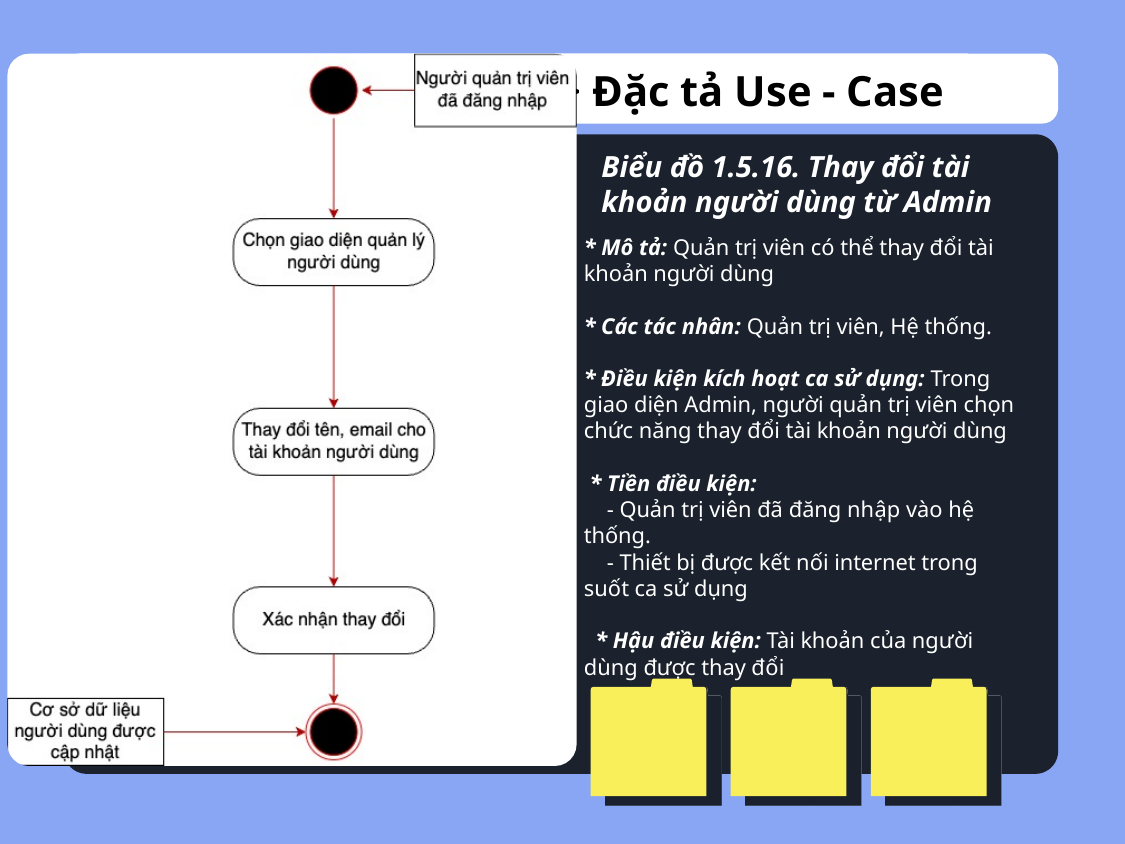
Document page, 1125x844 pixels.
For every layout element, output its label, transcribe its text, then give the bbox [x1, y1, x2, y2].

text_box * Mô tả: Quản trị viên có thể thay đổi tài khoản người dùng * Các tác nhân: Quản trị viên, Hệ thống. * Điều kiện kích hoạt ca sử dụng: Trong giao diện Admin, người quản trị viên chọn chức năng thay đổi tài khoản người dùng * Tiền điều kiện: - Quản trị viên đã đăng nhập vào hệ thống. - Thiết bị được kết nối internet trong suốt ca sử dụng * Hậu điều kiện: Tài khoản của người dùng được thay đổi [581, 218, 1044, 707]
text_box Đặc tả yêu cầu >> Đặc tả Use - Case [208, 42, 1003, 137]
picture [7, 53, 577, 767]
title Biểu đồ 1.5.16. Thay đổi tài khoản người dùng từ Admin [586, 136, 1044, 218]
